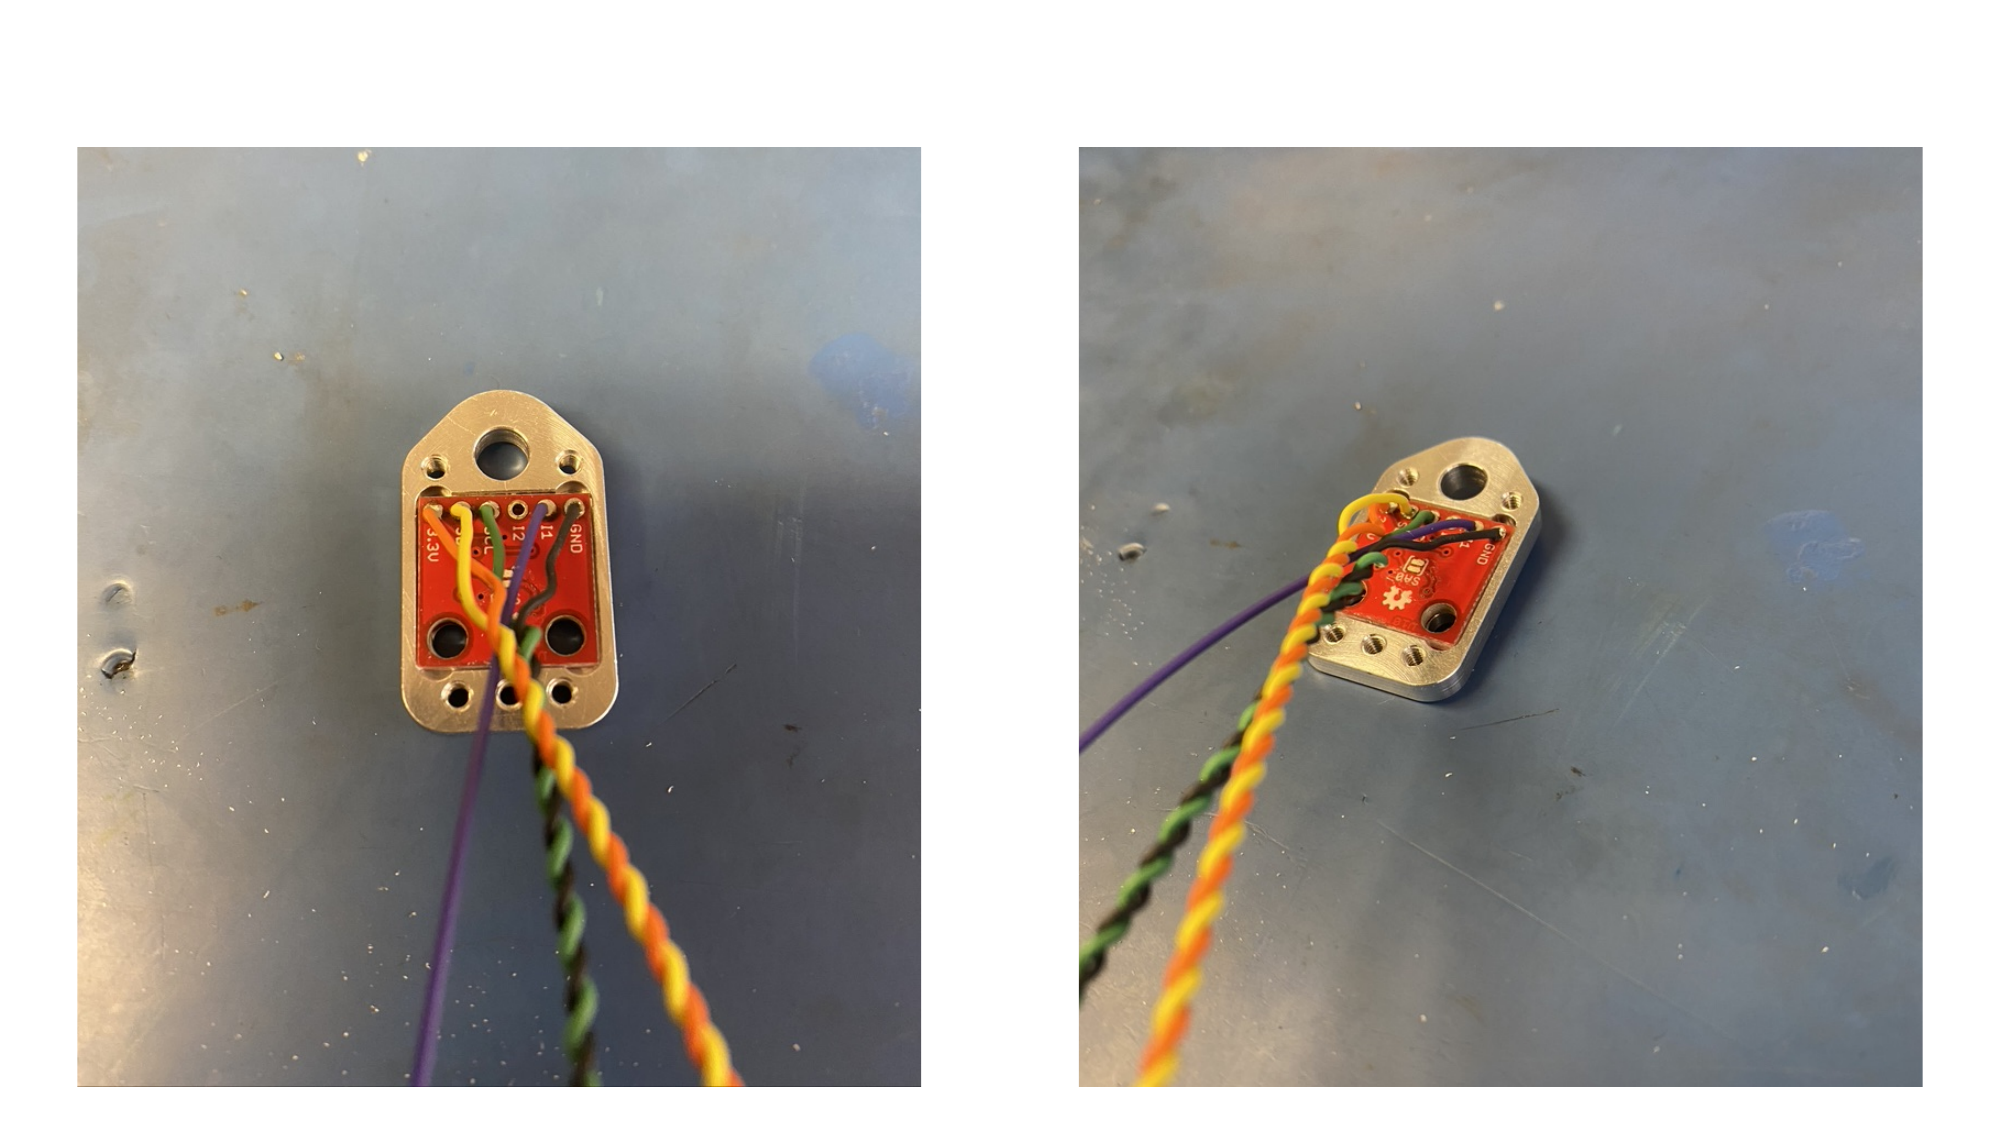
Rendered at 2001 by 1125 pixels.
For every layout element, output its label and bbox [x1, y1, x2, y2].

picture [77, 147, 922, 1087]
picture [1078, 147, 1923, 1087]
